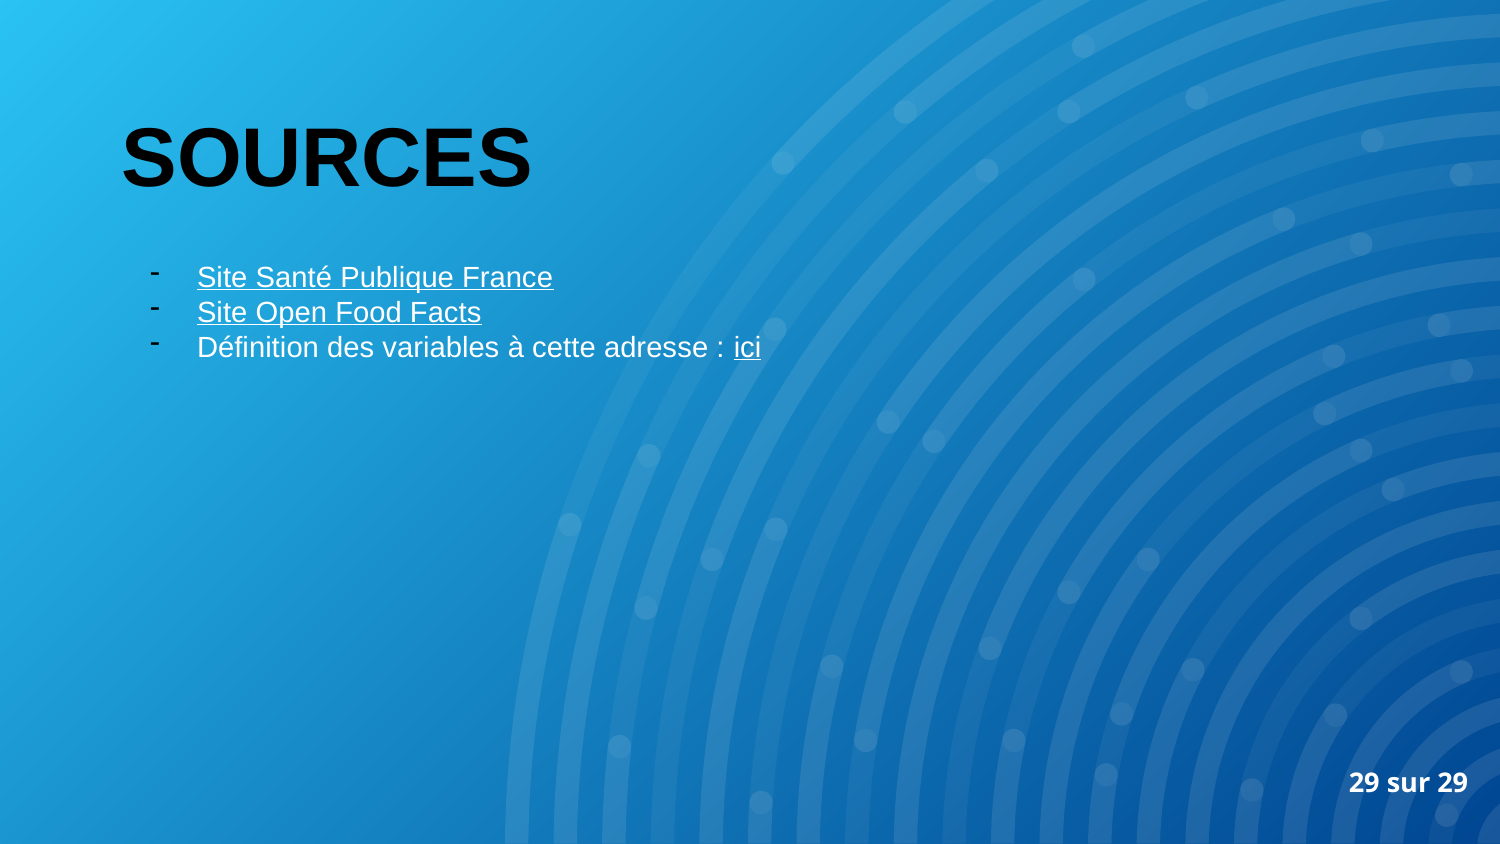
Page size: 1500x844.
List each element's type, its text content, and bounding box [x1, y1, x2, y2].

text_box 29 sur 29 [1309, 751, 1469, 817]
text_box Site Santé Publique France Site Open Food Facts Définition des variables à cette adresse : ici [135, 250, 1142, 371]
text_box SOURCES [121, 78, 600, 228]
